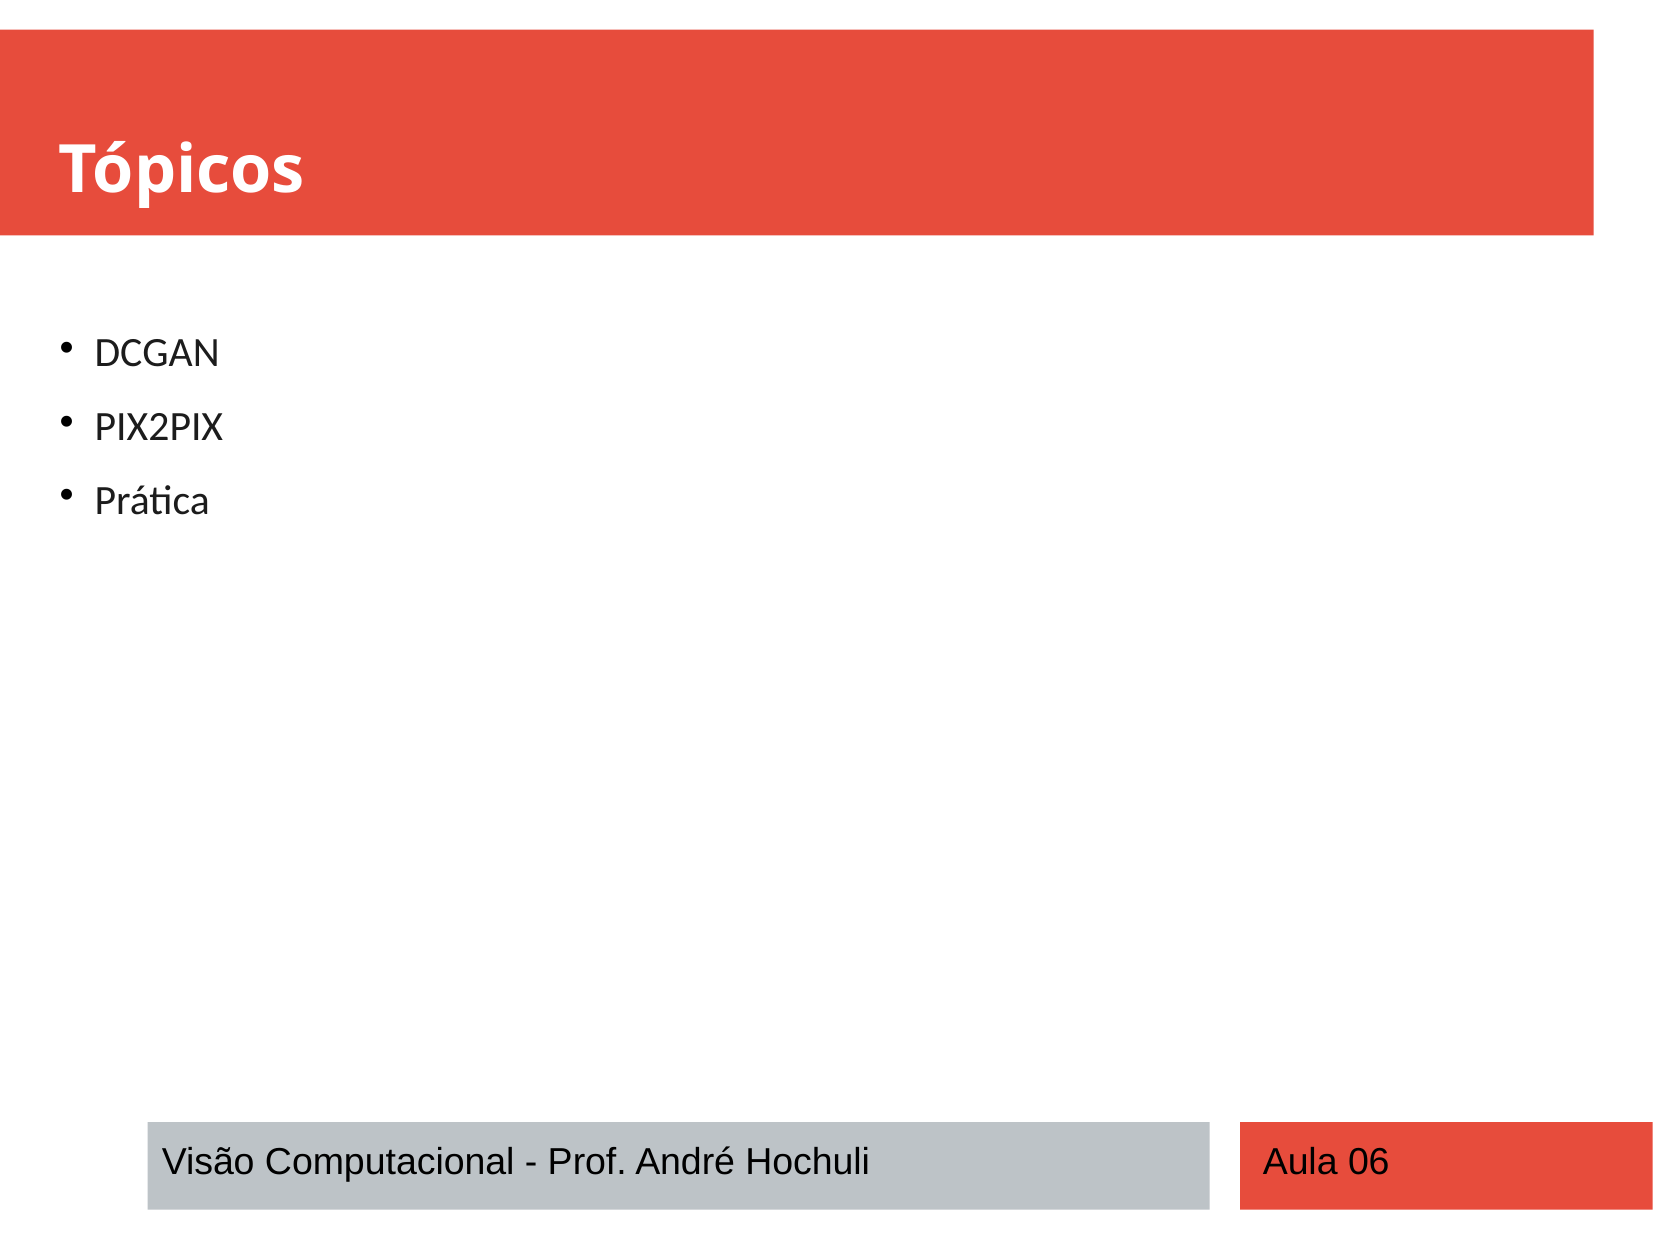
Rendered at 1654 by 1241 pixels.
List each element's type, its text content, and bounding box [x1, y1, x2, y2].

text_box Tópicos [59, 59, 1594, 206]
text_box Aula 06 [1248, 1129, 1623, 1189]
text_box DCGAN PIX2PIX Prática [59, 324, 1564, 1092]
text_box Visão Computacional - Prof. André Hochuli [147, 1129, 1204, 1189]
